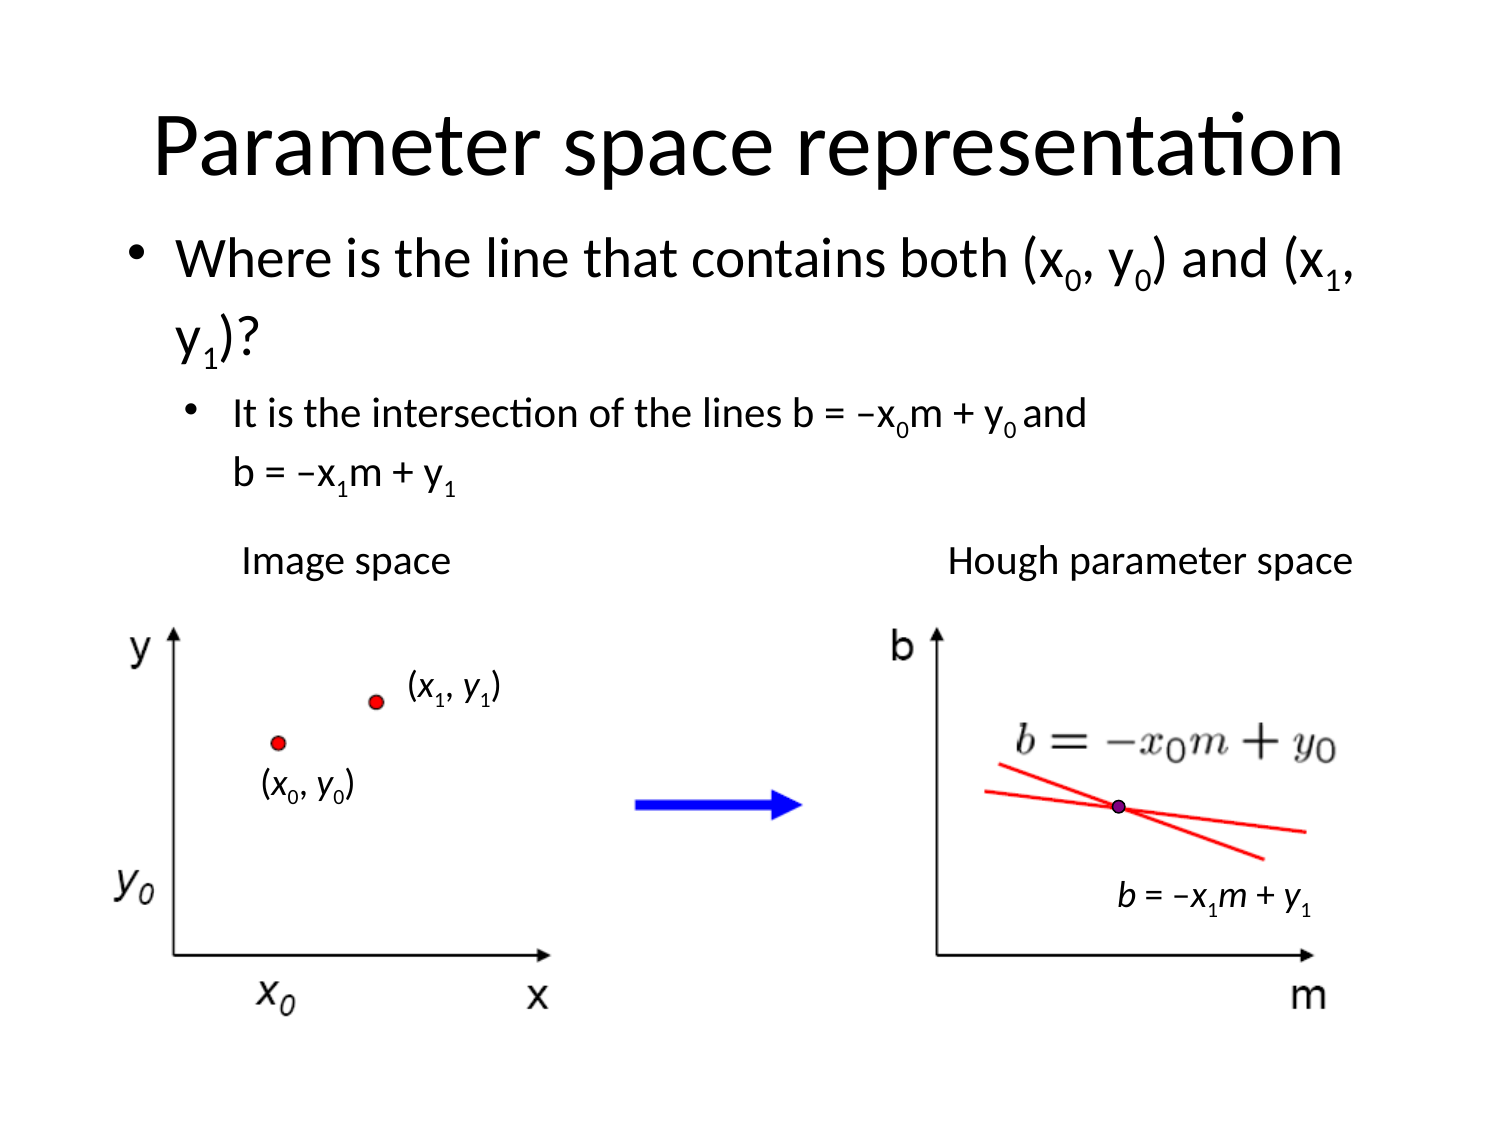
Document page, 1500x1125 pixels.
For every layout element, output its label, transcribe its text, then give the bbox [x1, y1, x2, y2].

title Parameter space representation [75, 45, 1425, 233]
list Where is the line that contains both (x0, y0) and (x1, y1)? It is the intersection of the lines b = –x0m + y0 and b = –x1m + y1 [112, 212, 1413, 513]
text_box Hough parameter space [933, 525, 1369, 591]
text_box Image space [226, 525, 467, 591]
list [86, 597, 1363, 1026]
